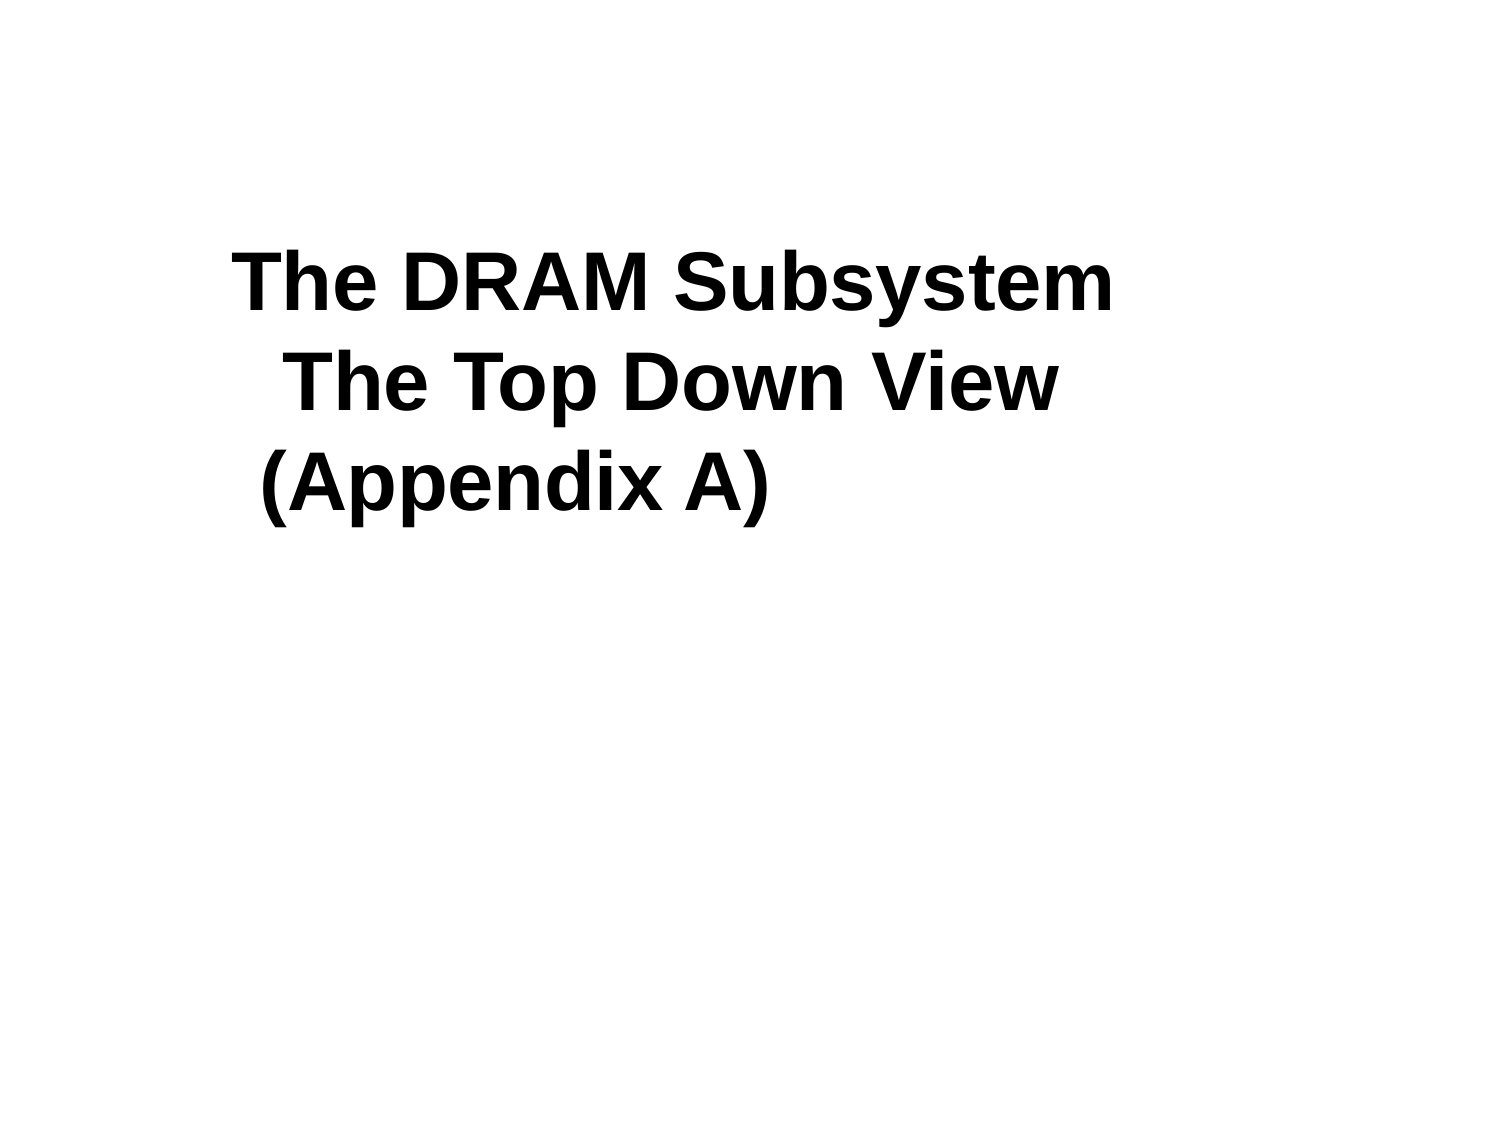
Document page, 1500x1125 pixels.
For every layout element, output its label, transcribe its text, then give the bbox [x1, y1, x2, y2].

title The DRAM Subsystem The Top Down View (Appendix A) [229, 224, 1131, 527]
